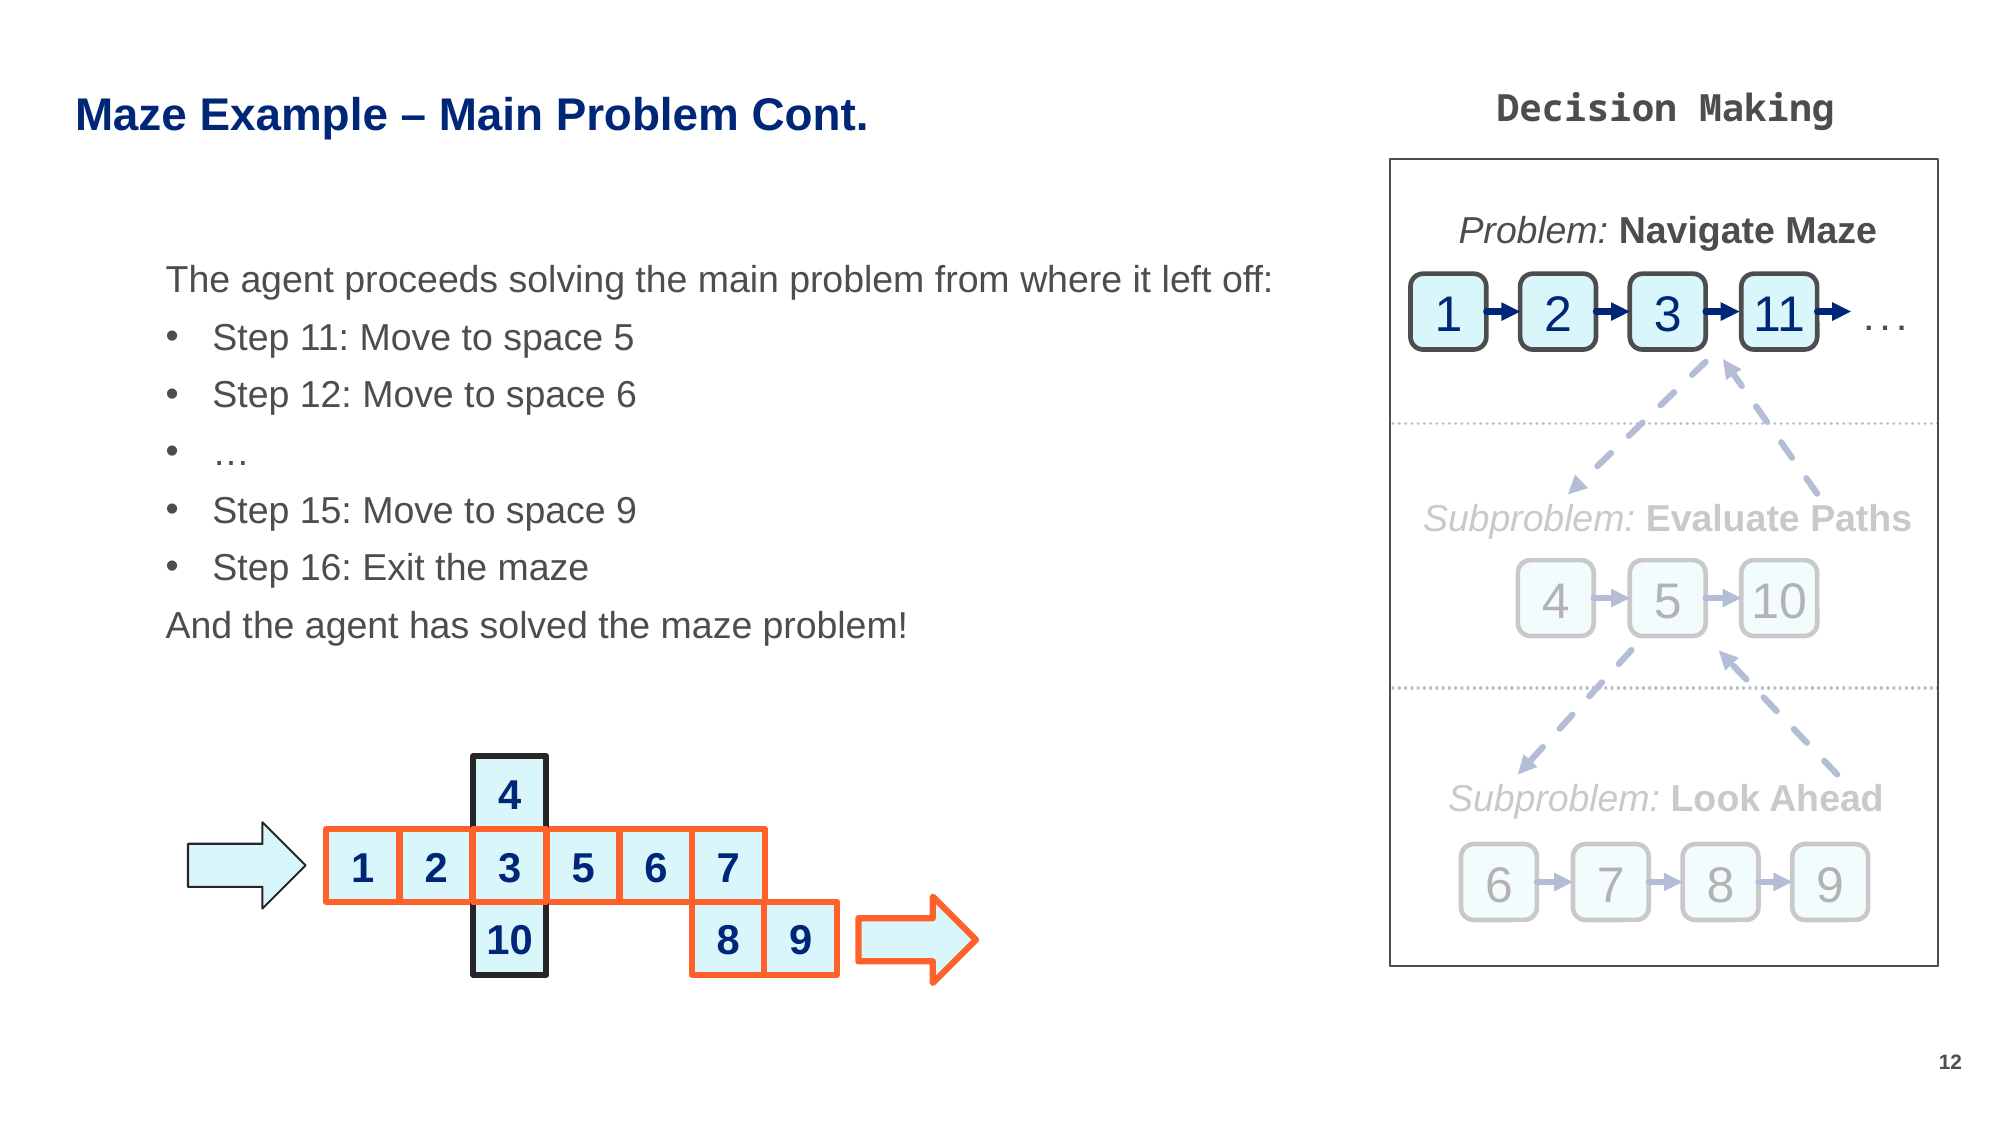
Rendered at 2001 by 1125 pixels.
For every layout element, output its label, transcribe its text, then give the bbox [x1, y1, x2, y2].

list The agent proceeds solving the main problem from where it left off: Step 11: Move to space 5 Step 12: Move to space 6 … Step 15: Move to space 9 Step 16: Exit the maze And the agent has solved the maze problem! [165, 255, 1325, 713]
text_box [1411, 359, 1925, 423]
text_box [1410, 206, 1886, 350]
title Maze Example – Main Problem Cont. [75, 91, 1422, 142]
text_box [1411, 424, 1925, 636]
text_box [1356, 355, 1975, 984]
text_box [187, 756, 976, 984]
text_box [1445, 649, 1887, 920]
text_box [1389, 158, 1939, 967]
text_box Decision Making [1496, 83, 1835, 129]
